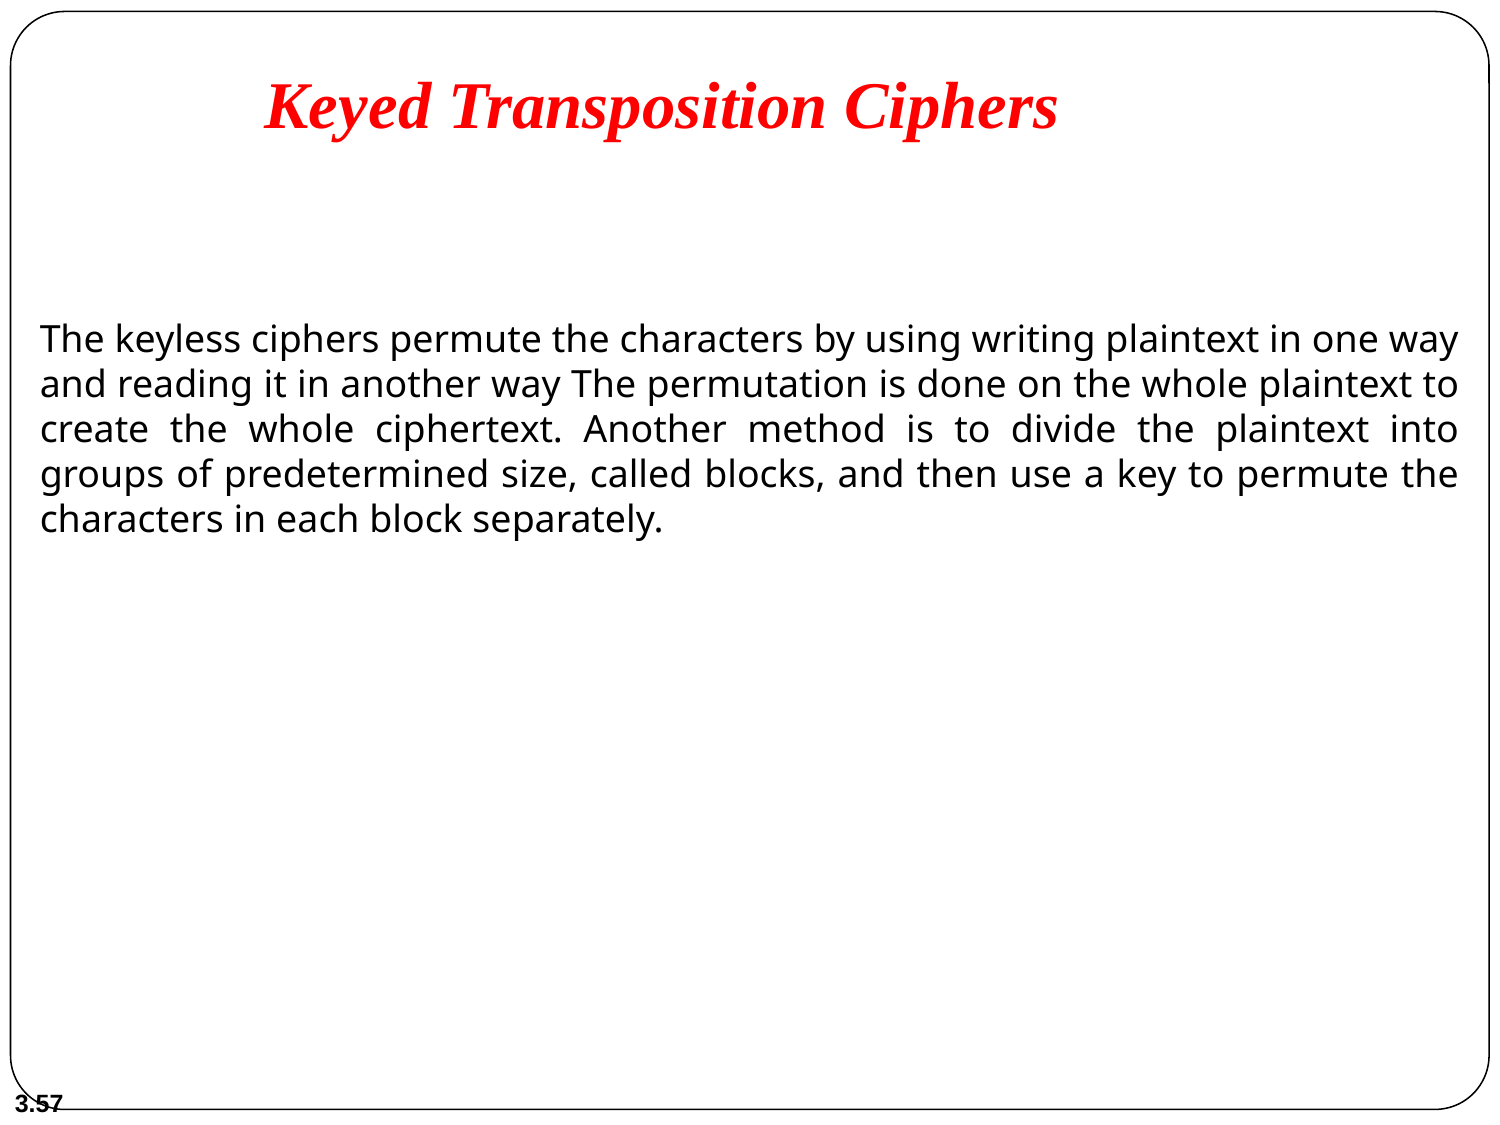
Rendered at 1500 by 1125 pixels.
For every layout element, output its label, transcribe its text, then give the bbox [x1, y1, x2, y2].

text_box The keyless ciphers permute the characters by using writing plaintext in one way and reading it in another way The permutation is done on the whole plaintext to create the whole ciphertext. Another method is to divide the plaintext into groups of predetermined size, called blocks, and then use a key to permute the characters in each block separately. [24, 307, 1475, 548]
text_box 3.‹#› [0, 1049, 313, 1125]
text_box Keyed Transposition Ciphers [249, 53, 1082, 150]
